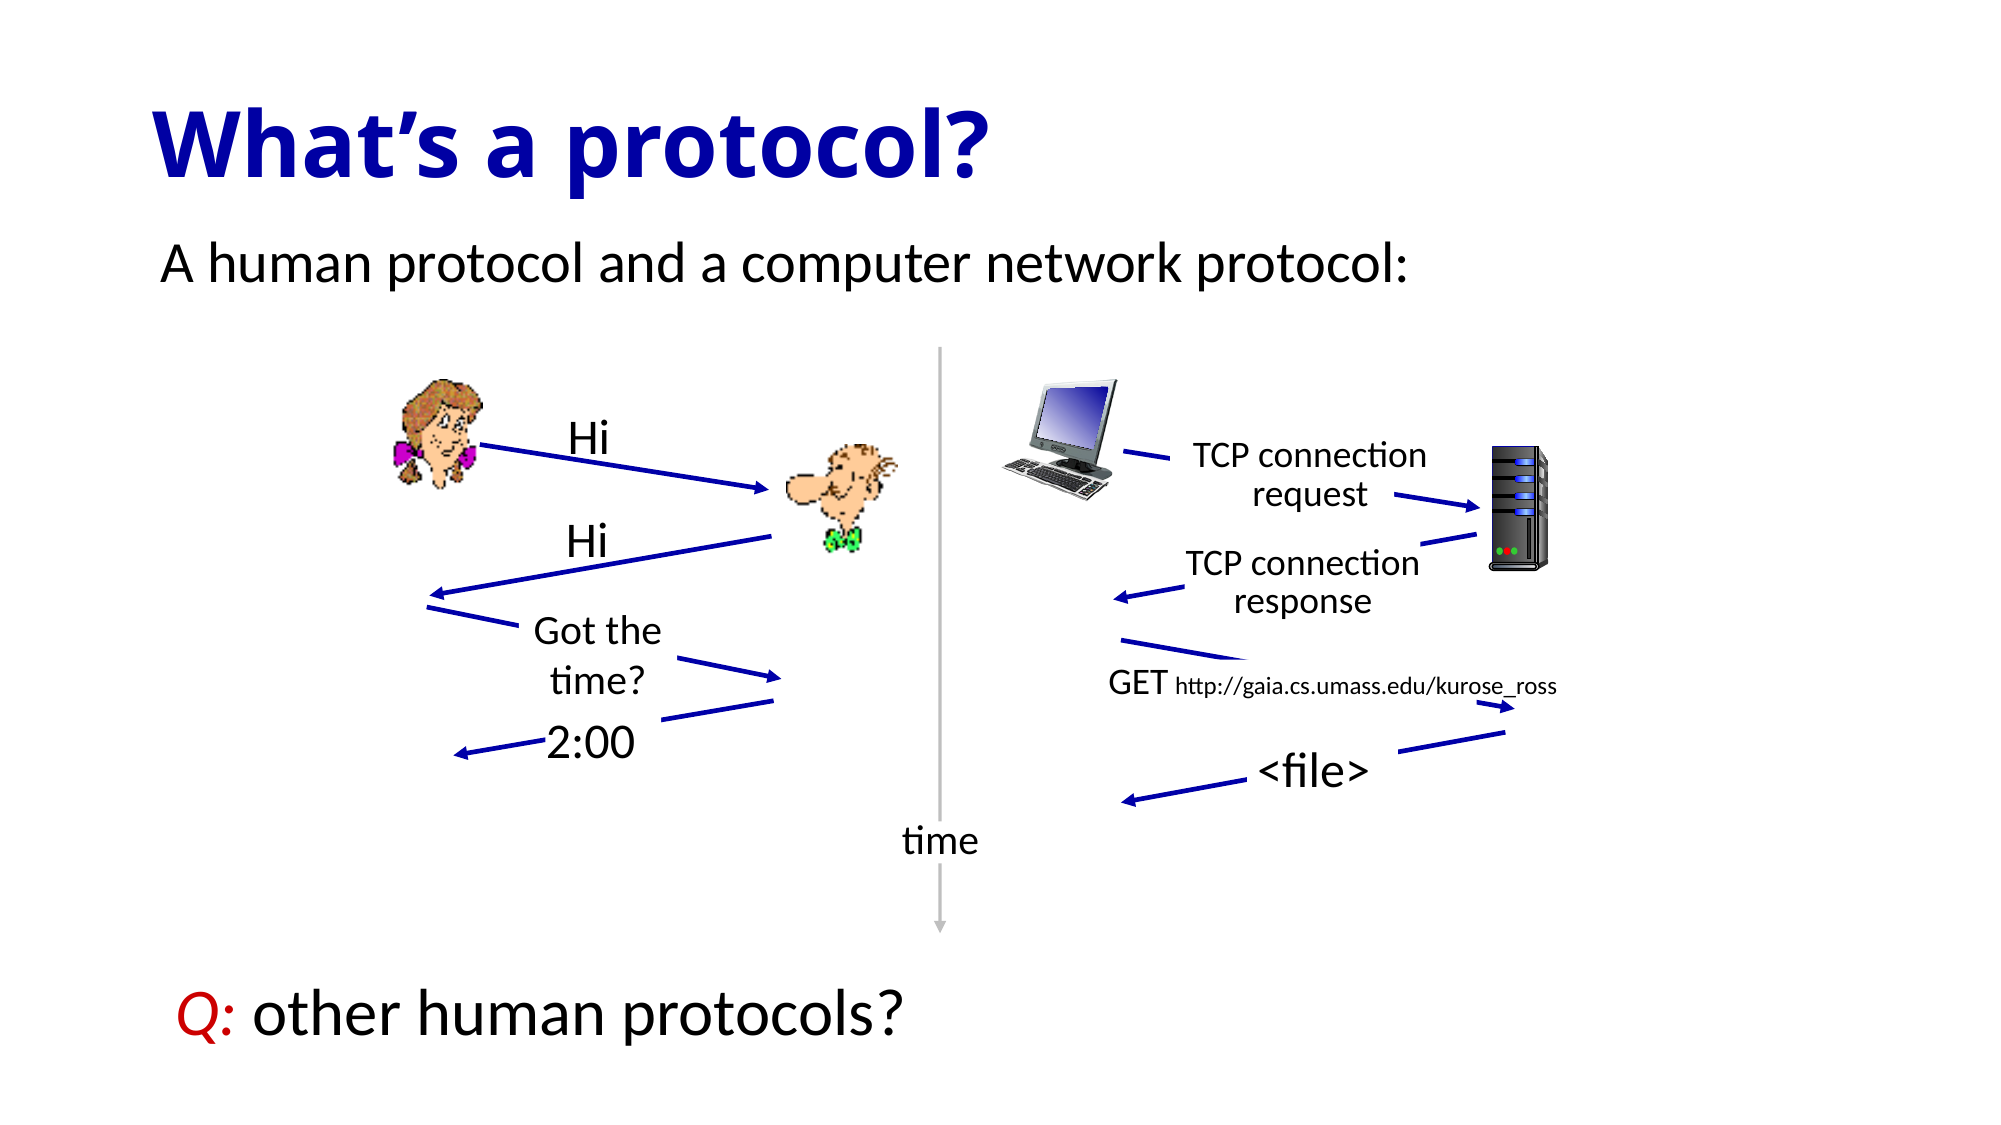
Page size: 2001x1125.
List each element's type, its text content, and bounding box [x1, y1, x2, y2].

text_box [429, 499, 772, 595]
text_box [1489, 446, 1548, 571]
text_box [974, 373, 1122, 510]
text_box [453, 700, 774, 778]
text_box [1123, 429, 1481, 523]
title What’s a protocol? [137, 74, 1863, 221]
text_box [426, 595, 782, 712]
text_box Q: other human protocols? [160, 961, 1065, 1050]
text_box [1093, 640, 1574, 710]
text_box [1113, 534, 1477, 631]
picture [786, 444, 898, 558]
text_box [933, 871, 947, 934]
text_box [1121, 729, 1506, 806]
text_box A human protocol and a computer network protocol: [145, 224, 1483, 338]
picture [390, 379, 483, 494]
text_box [479, 397, 769, 490]
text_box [886, 805, 1005, 871]
